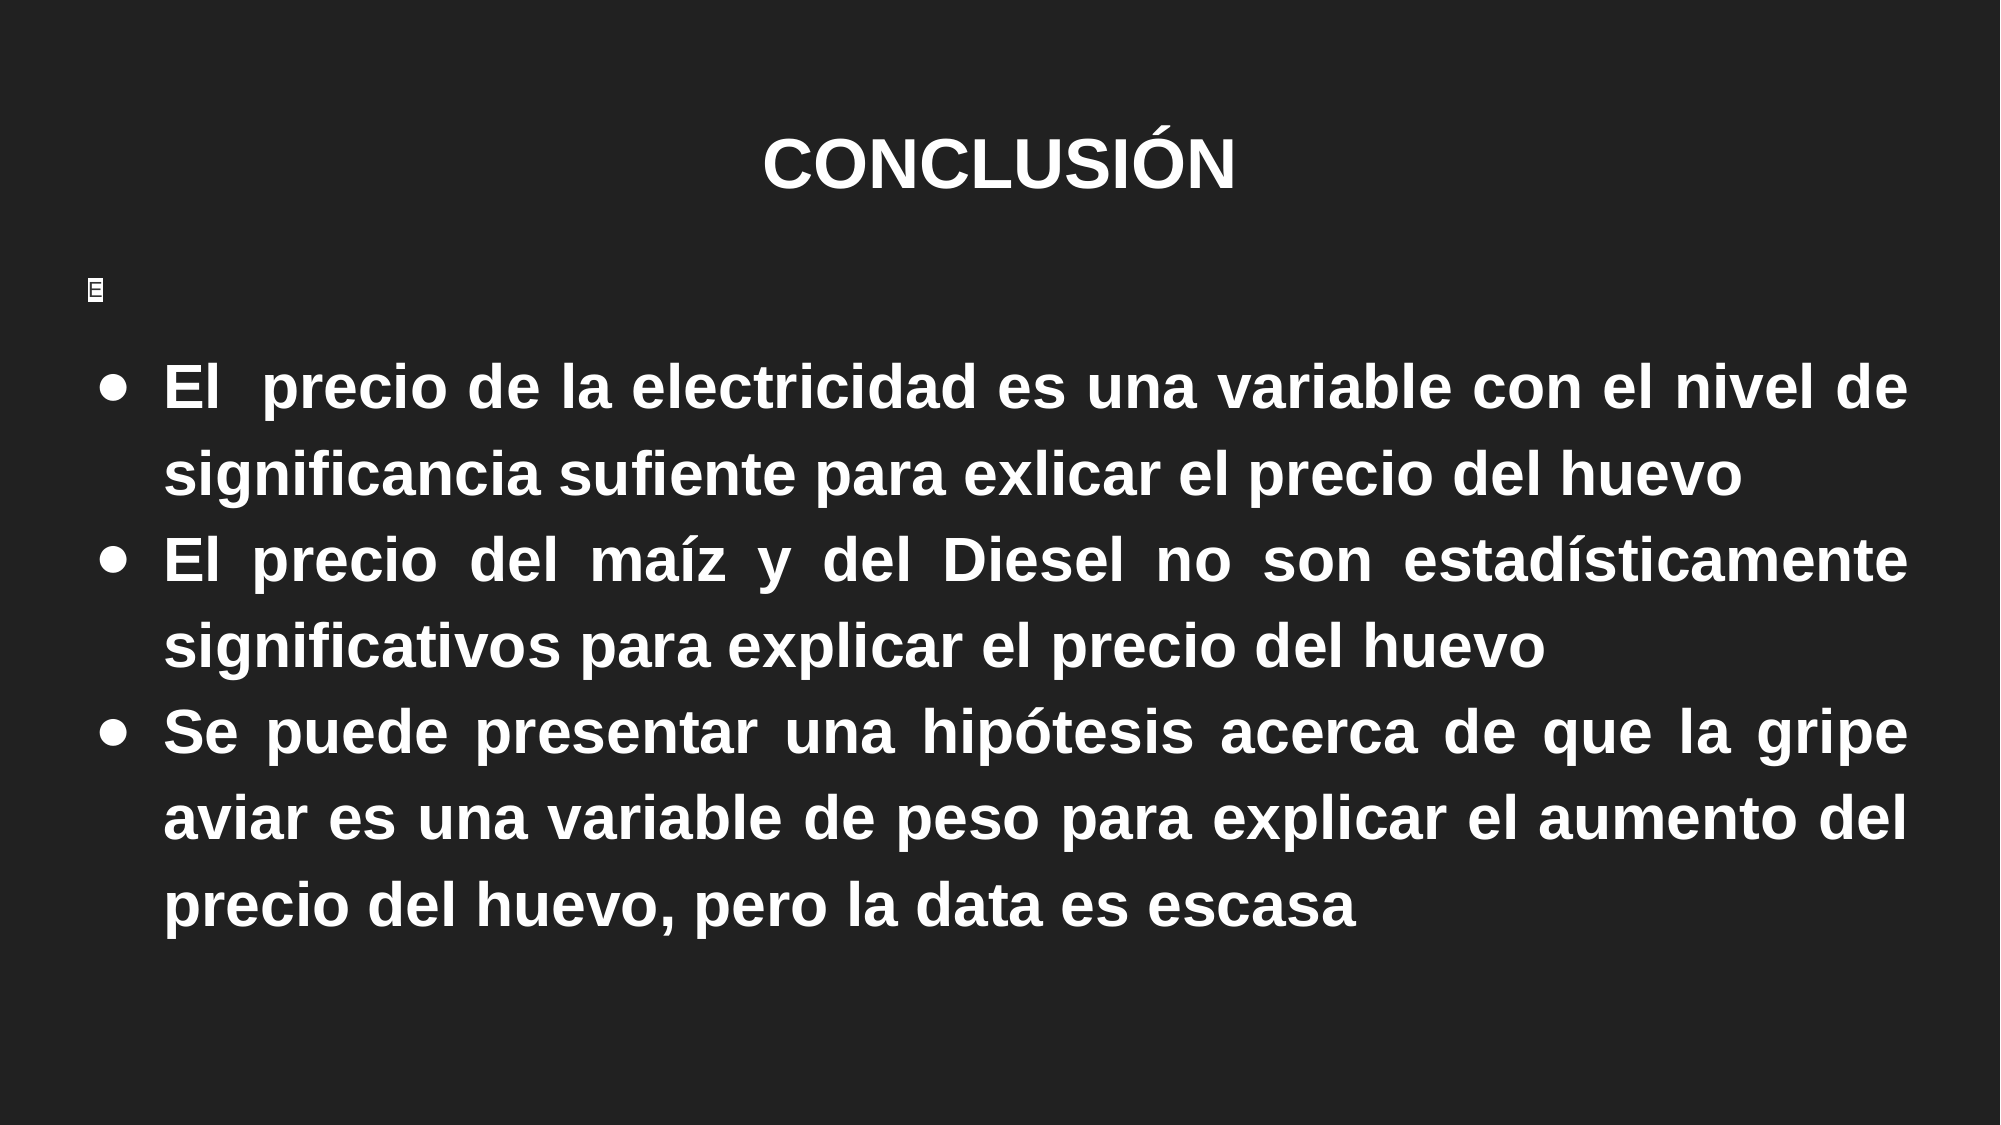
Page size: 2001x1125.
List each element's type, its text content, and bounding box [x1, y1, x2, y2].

list E El precio de la electricidad es una variable con el nivel de significancia sufiente para exlicar el precio del huevo El precio del maíz y del Diesel no son estadísticamente significativos para explicar el precio del huevo Se puede presentar una hipótesis acerca de que la gripe aviar es una variable de peso para explicar el aumento del precio del huevo, pero la data es escasa [68, 252, 1932, 1000]
title CONCLUSIÓN [68, 97, 1932, 223]
